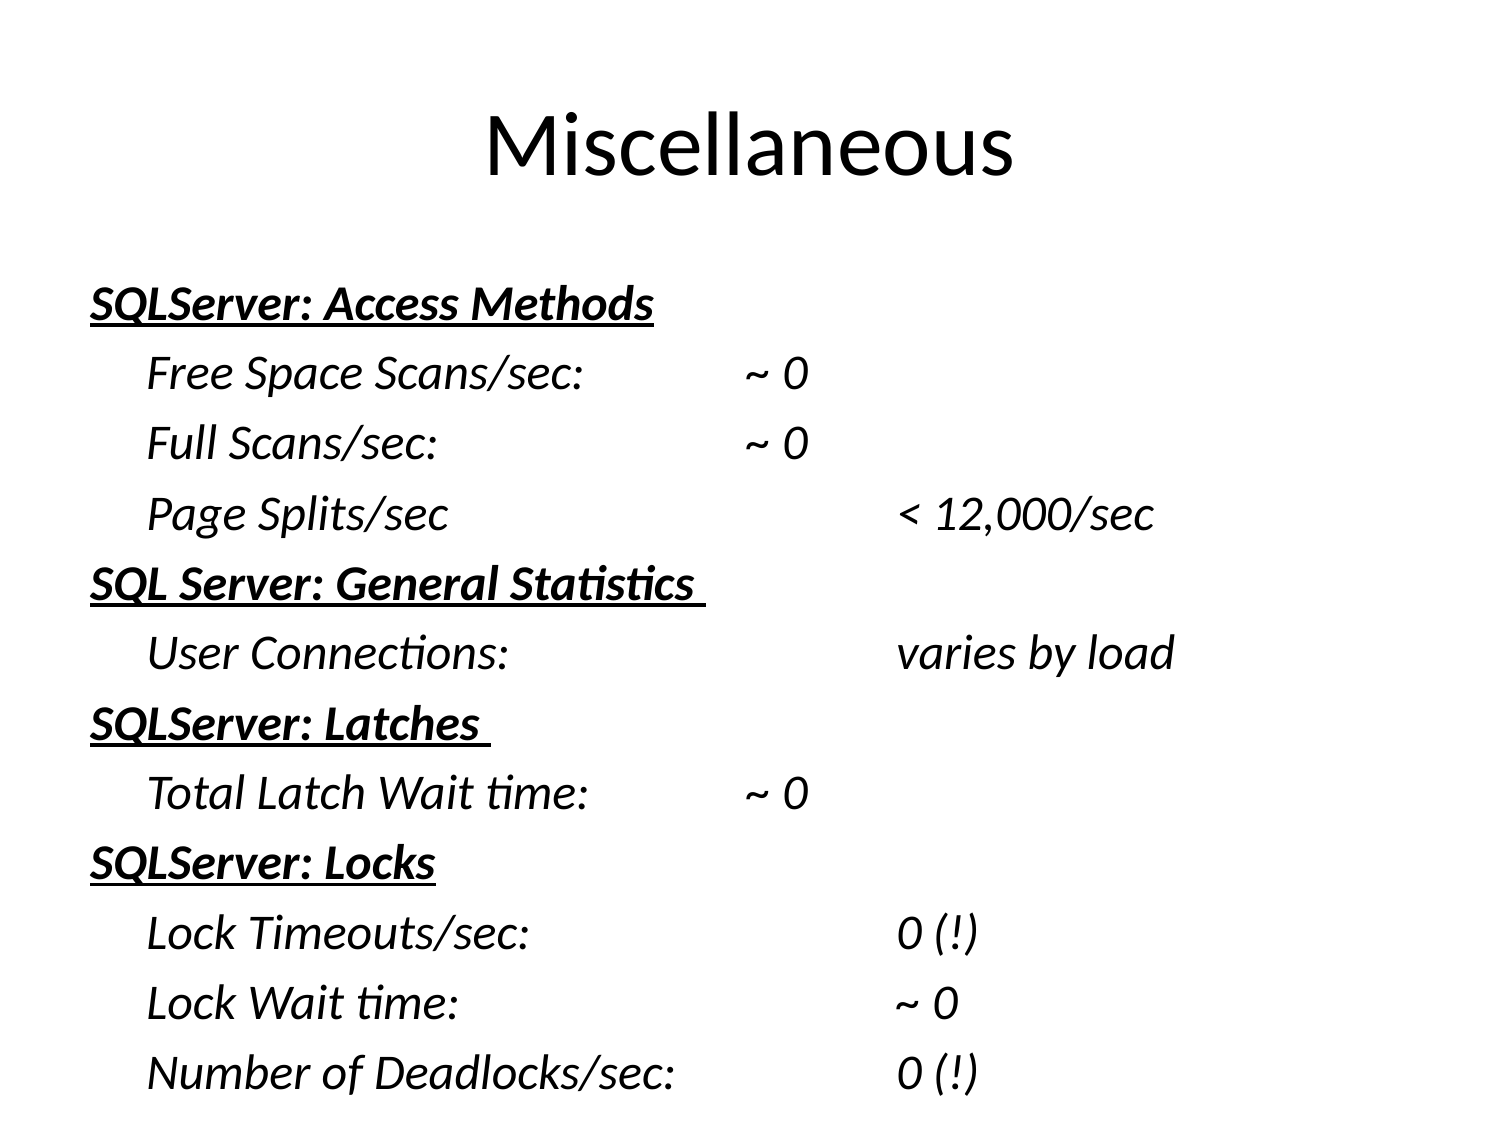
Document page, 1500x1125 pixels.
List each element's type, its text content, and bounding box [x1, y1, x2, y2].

list SQLServer: Access Methods Free Space Scans/sec: ~ 0 Full Scans/sec: ~ 0 Page Splits/sec < 12,000/sec SQL Server: General Statistics User Connections: varies by load SQLServer: Latches Total Latch Wait time: ~ 0 SQLServer: Locks Lock Timeouts/sec: 0 (!) Lock Wait time: ~ 0 Number of Deadlocks/sec: 0 (!) [75, 262, 1425, 1125]
title Miscellaneous [75, 45, 1425, 233]
